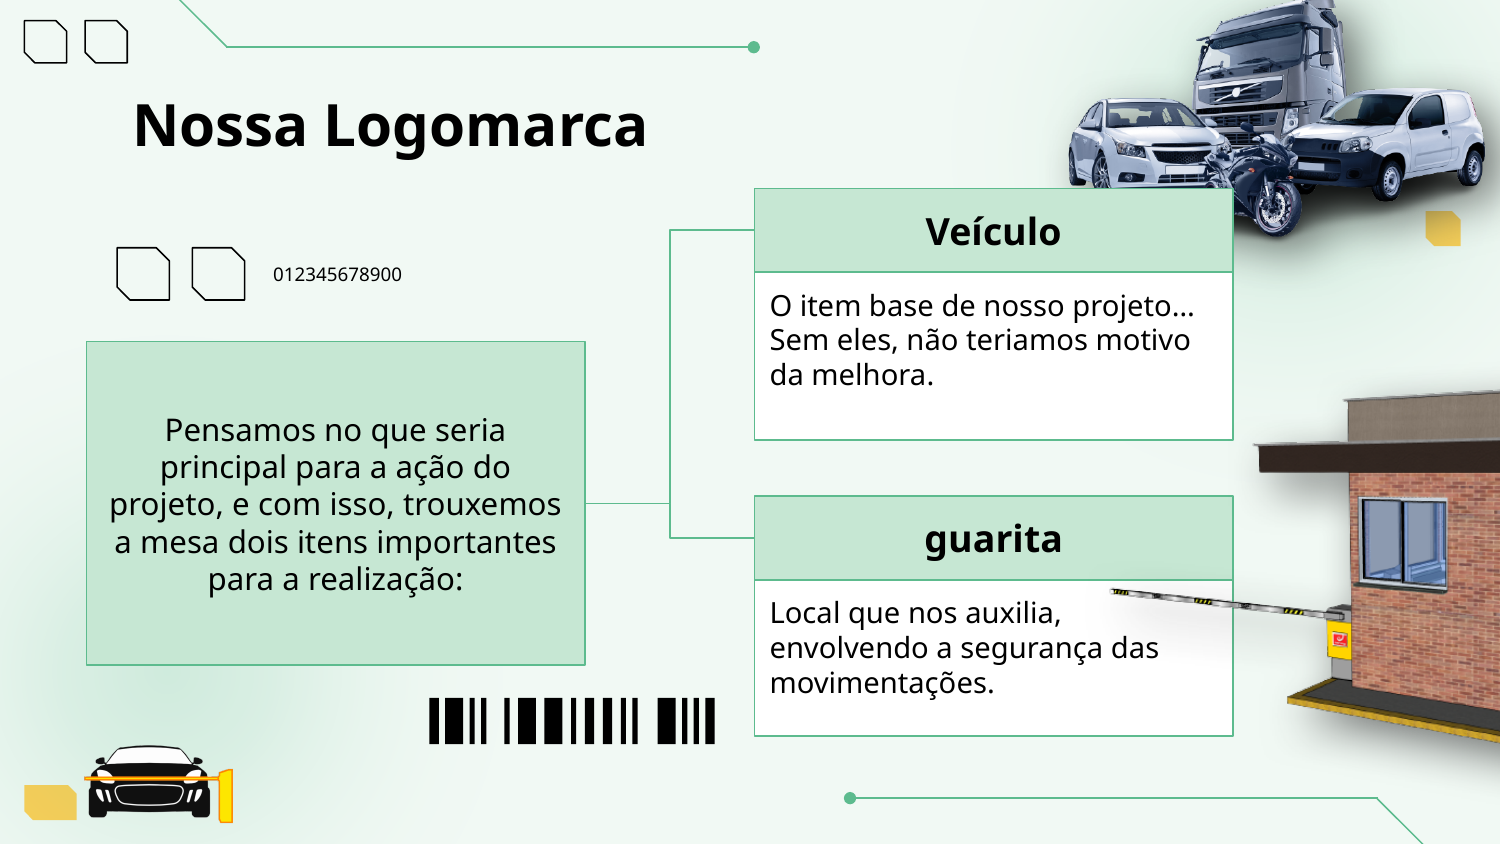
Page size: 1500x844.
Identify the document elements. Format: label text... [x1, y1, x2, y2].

text_box Pensamos no que seria principal para a ação do projeto, e com isso, trouxemos a mesa dois itens importantes para a realização: [86, 341, 586, 665]
picture [80, 706, 237, 844]
picture [1087, 357, 1500, 772]
text_box [117, 247, 170, 301]
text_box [584, 503, 749, 539]
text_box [754, 188, 1234, 441]
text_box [754, 495, 1082, 737]
text_box 012345678900 [258, 257, 430, 291]
text_box [192, 247, 245, 301]
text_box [584, 229, 755, 502]
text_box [429, 697, 715, 745]
picture [1052, 0, 1500, 248]
title Nossa Logomarca [116, 72, 971, 174]
